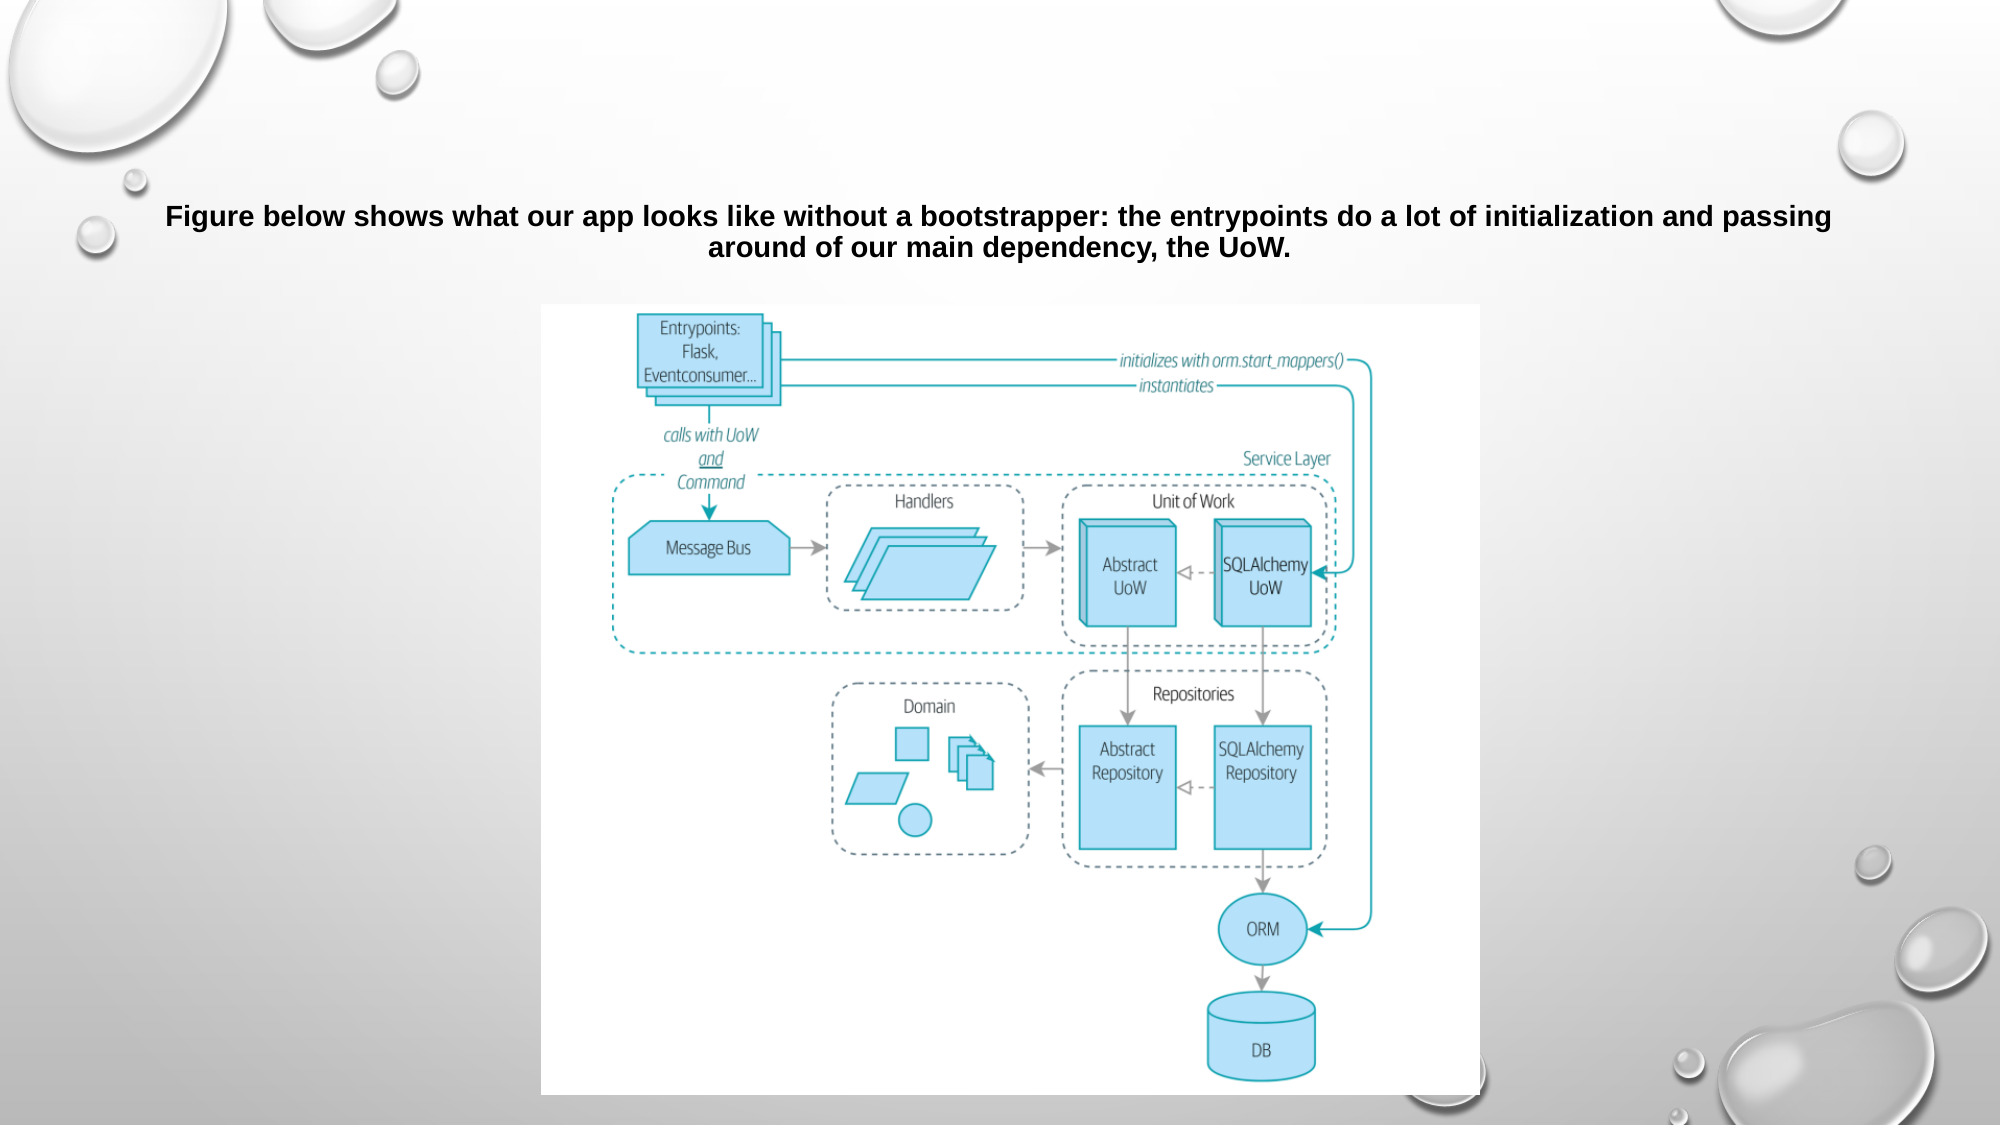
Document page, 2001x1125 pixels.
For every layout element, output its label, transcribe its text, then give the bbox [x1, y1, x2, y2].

picture [0, 0, 2000, 1125]
title Figure below shows what our app looks like without a bootstrapper: the entrypoints do a lot of initialization and passing around of our main dependency, the UoW. [149, 101, 1851, 364]
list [541, 303, 1480, 1095]
